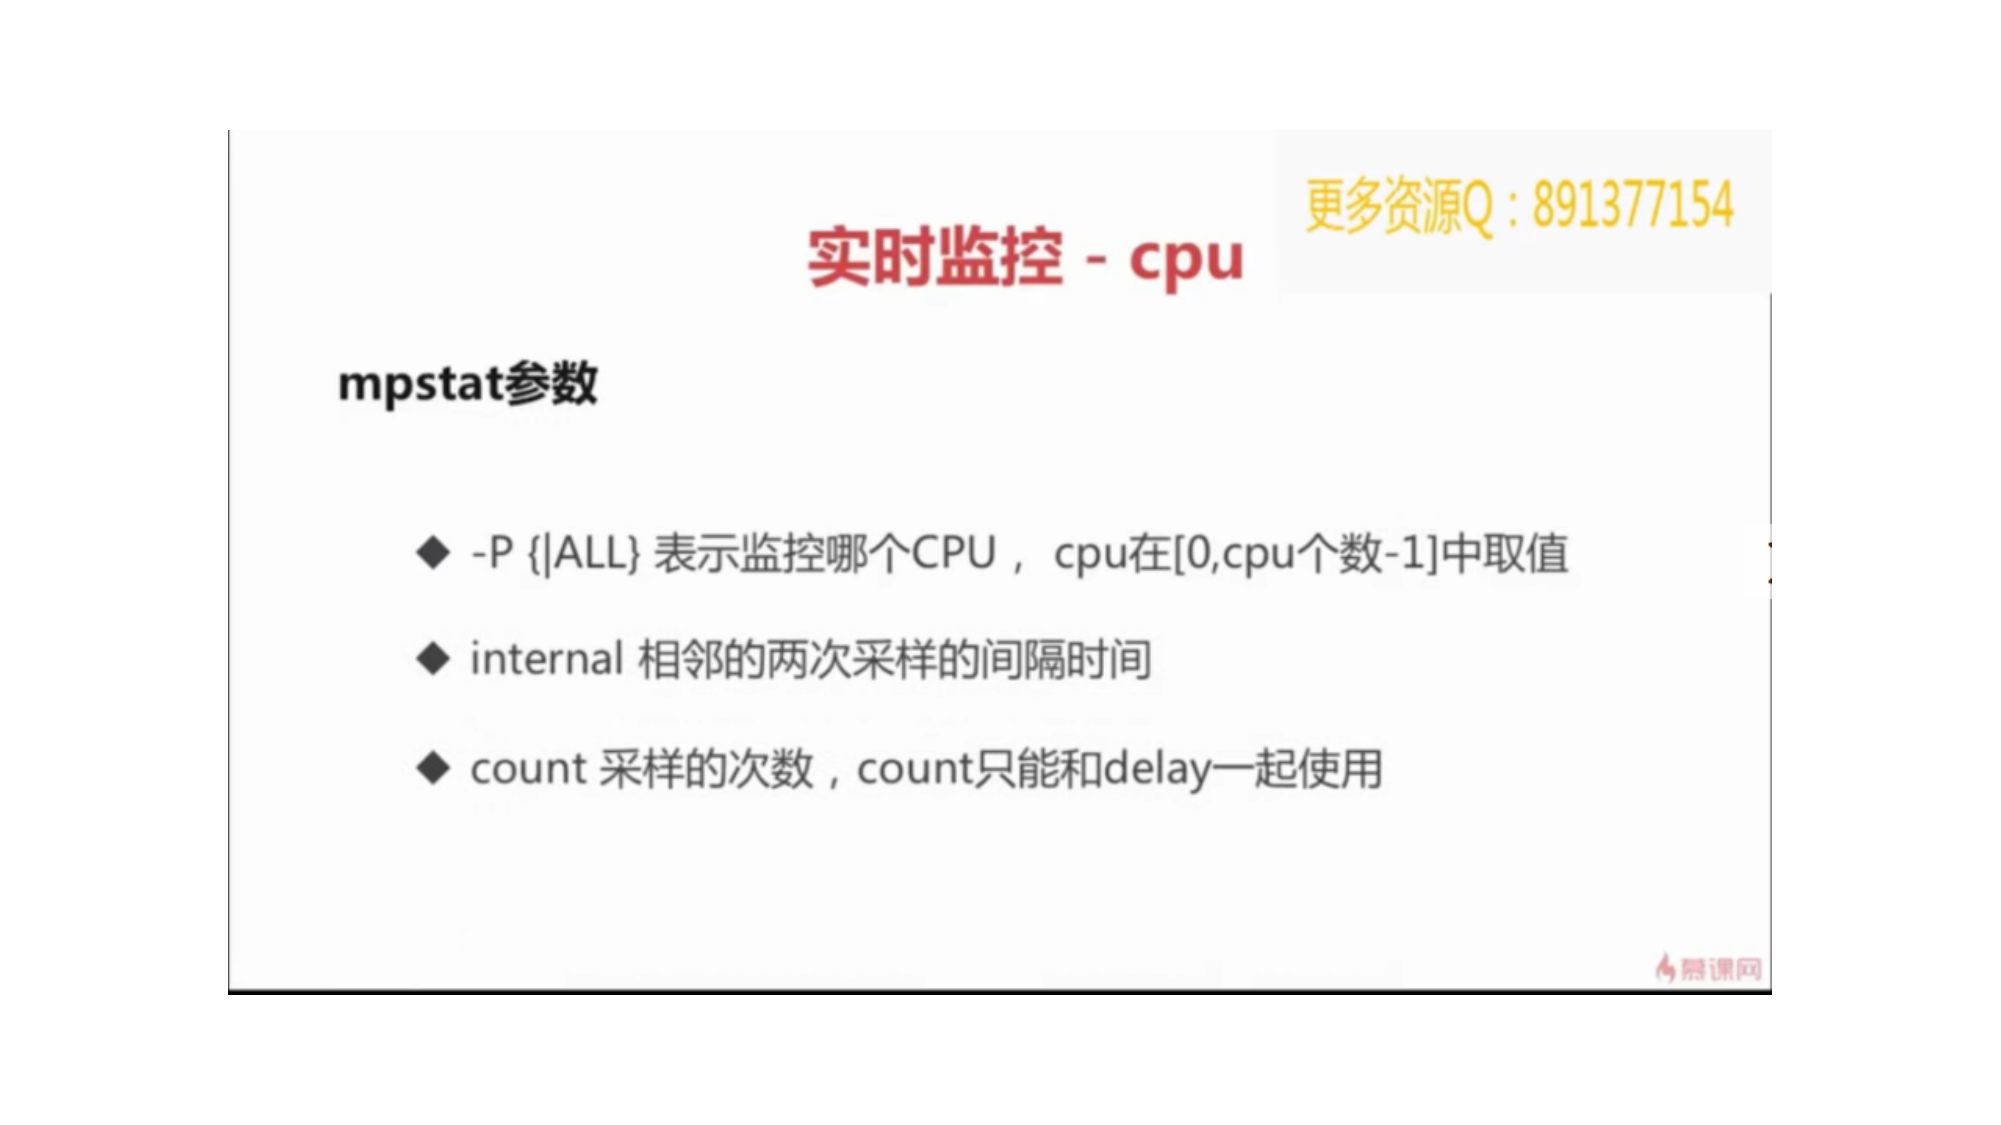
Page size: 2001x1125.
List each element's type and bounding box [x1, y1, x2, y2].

picture [228, 130, 1772, 995]
